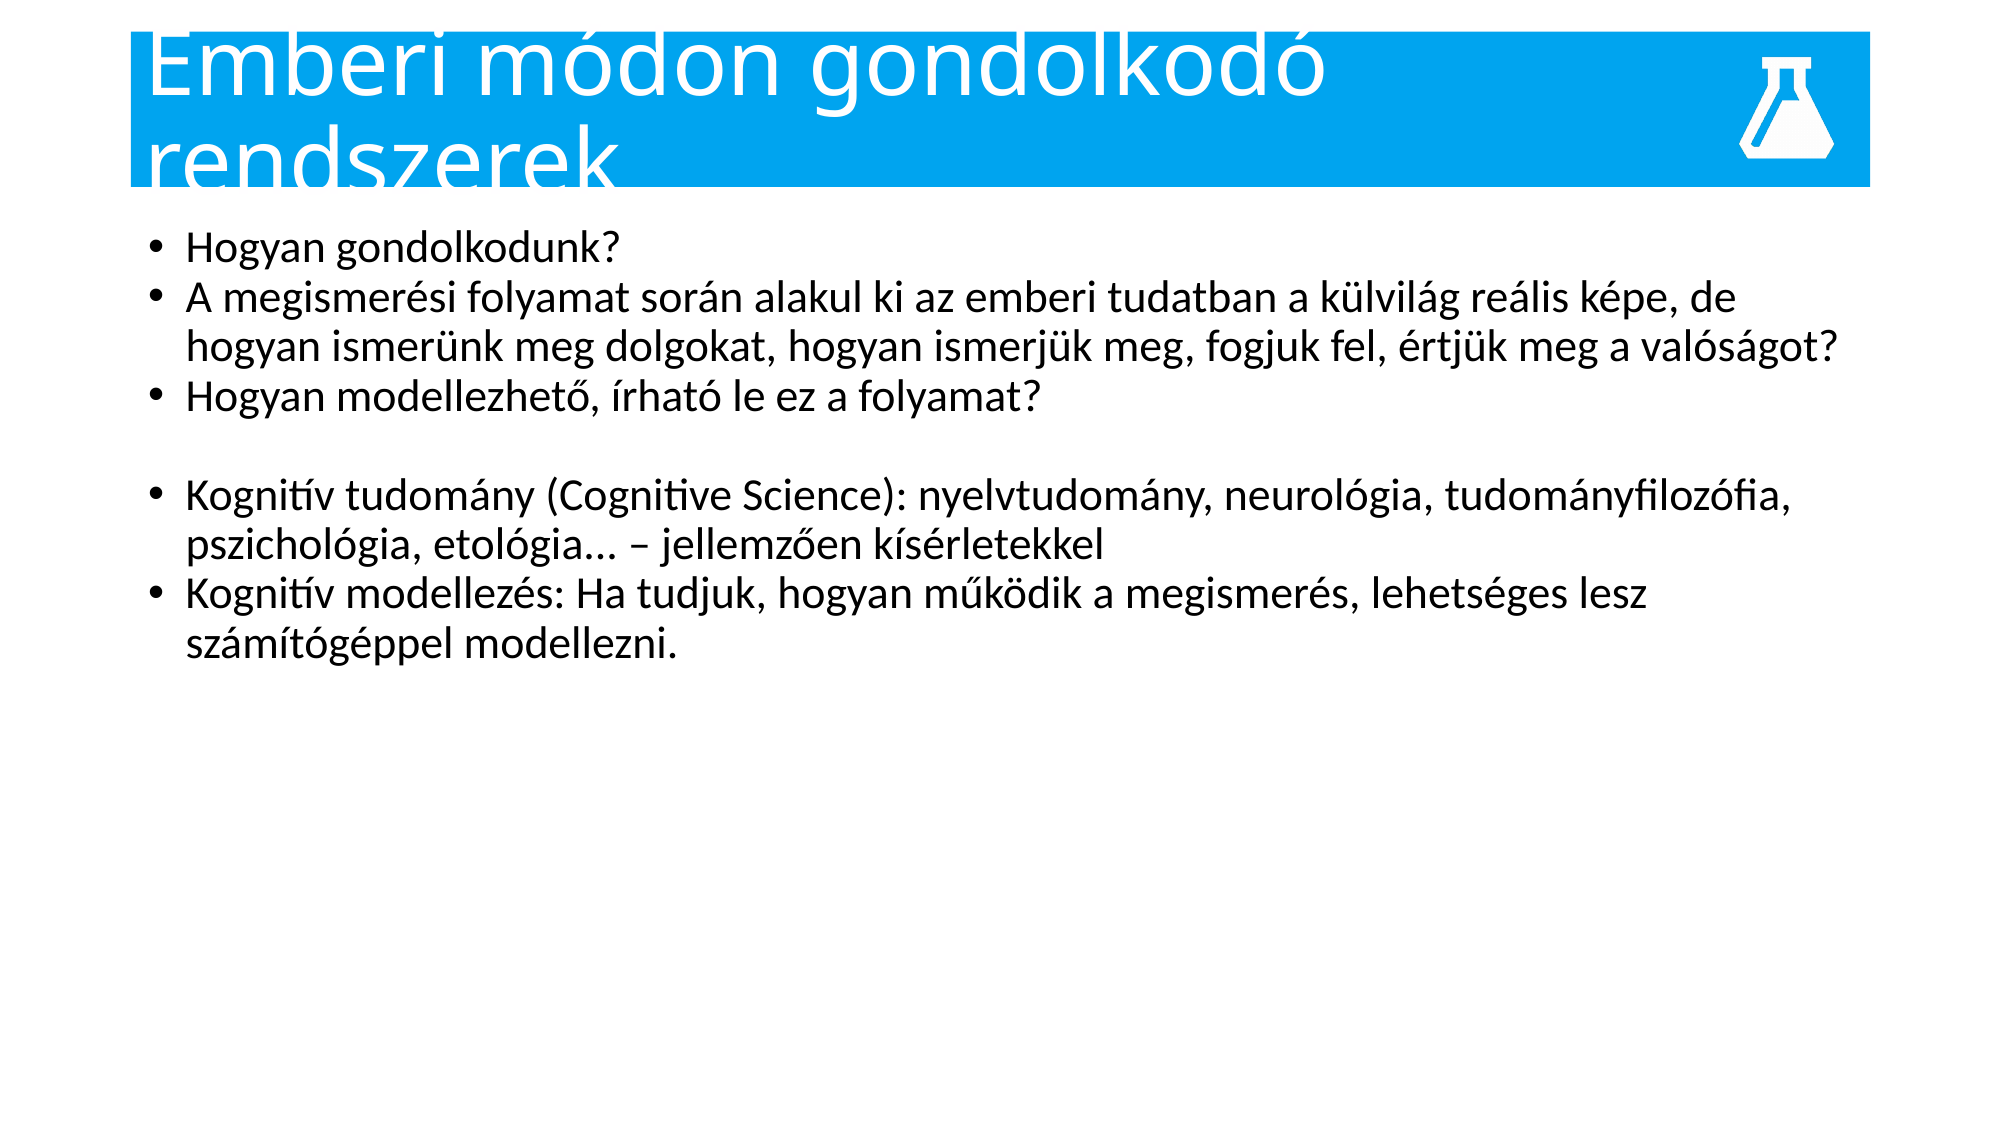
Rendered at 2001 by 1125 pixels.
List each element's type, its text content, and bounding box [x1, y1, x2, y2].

list Hogyan gondolkodunk? A megismerési folyamat során alakul ki az emberi tudatban a külvilág reális képe, de hogyan ismerünk meg dolgokat, hogyan ismerjük meg, fogjuk fel, értjük meg a valóságot? Hogyan modellezhető, írható le ez a folyamat? Kognitív tudomány (Cognitive Science): nyelvtudomány, neurológia, tudományfilozófia, pszichológia, etológia... – jellemzően kísérletekkel Kognitív modellezés: Ha tudjuk, hogyan működik a megismerés, lehetséges lesz számítógéppel modellezni. [133, 215, 1871, 993]
title Emberi módon gondolkodó rendszerek [129, 17, 1701, 215]
picture [1740, 58, 1833, 158]
